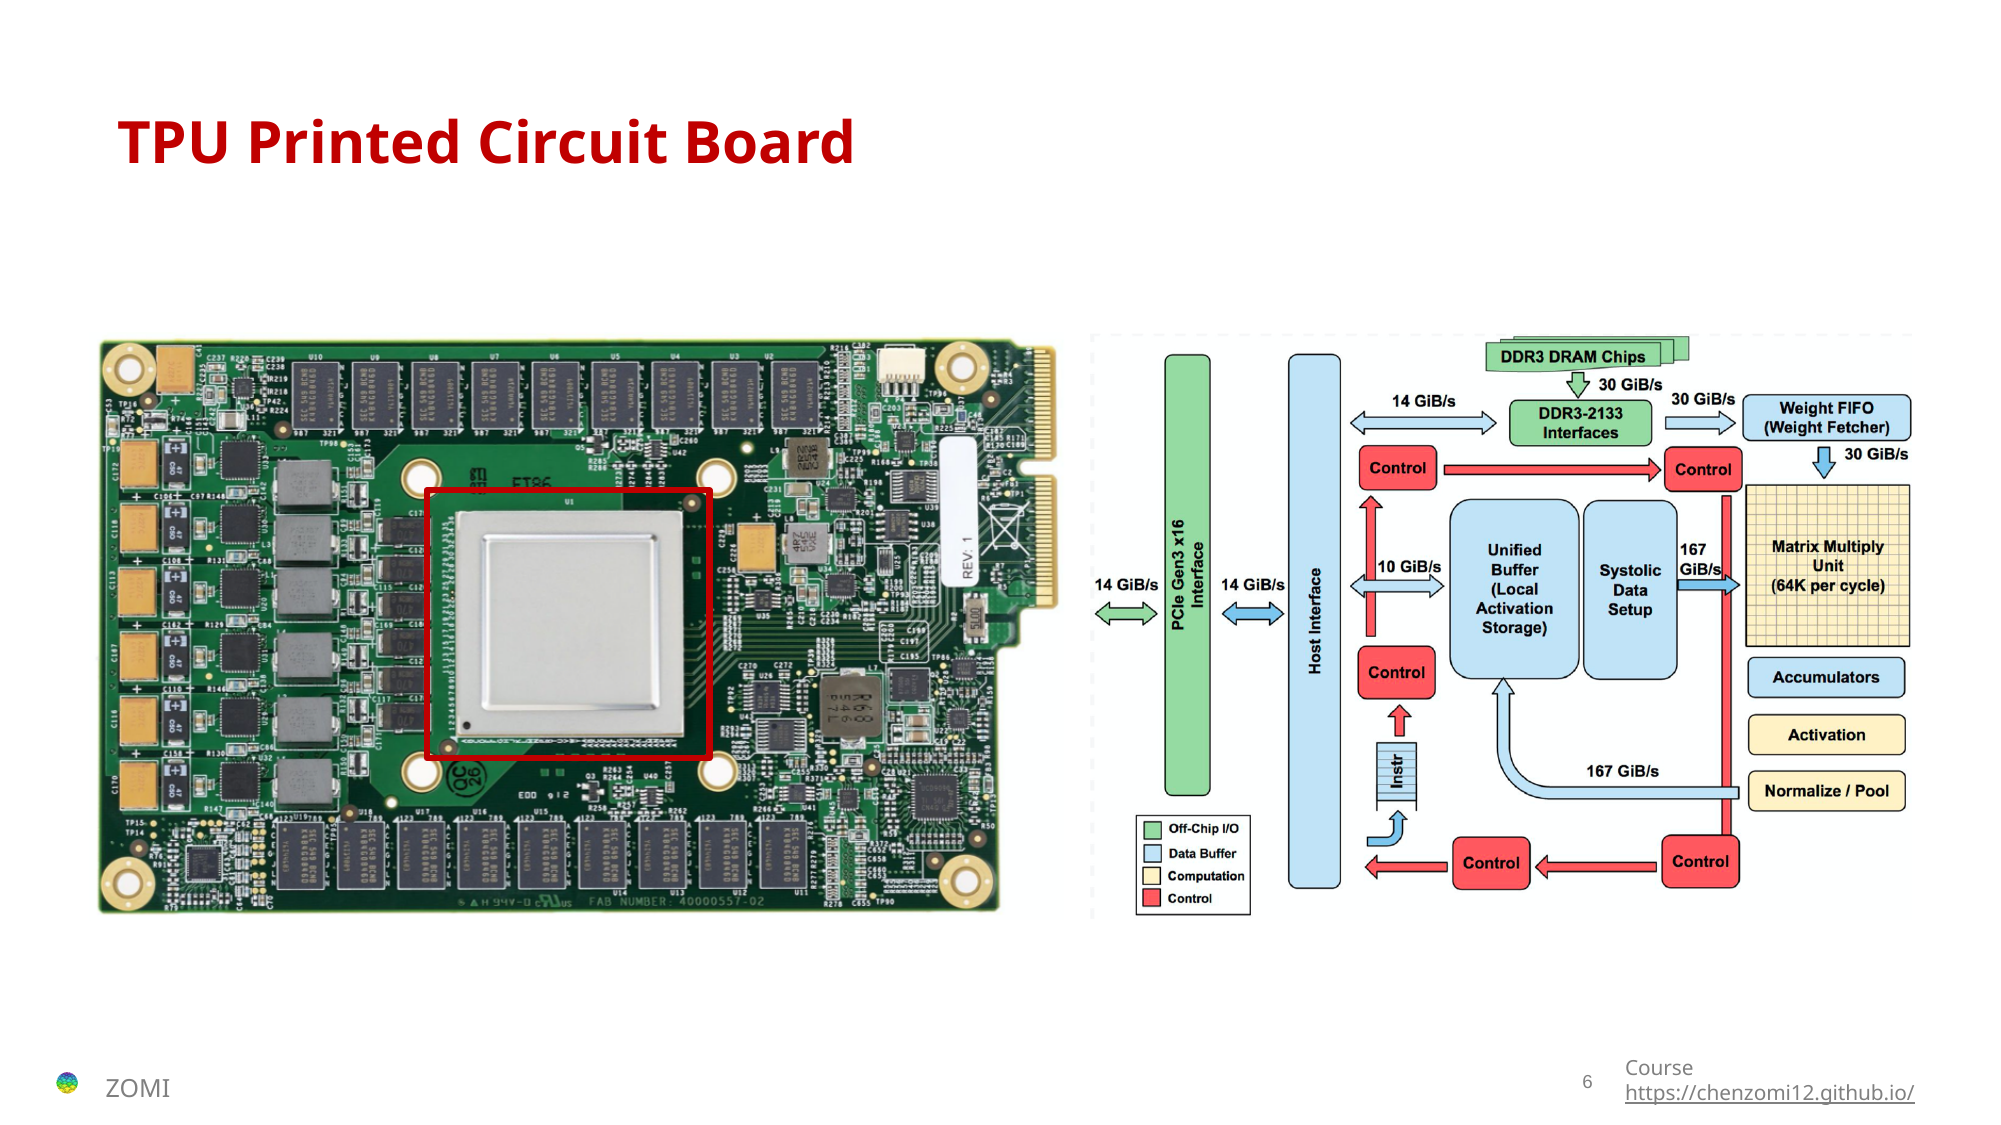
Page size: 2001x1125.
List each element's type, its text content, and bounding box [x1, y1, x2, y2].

title TPU Printed Circuit Board [102, 91, 1901, 189]
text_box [89, 332, 1912, 922]
picture [57, 1073, 77, 1093]
